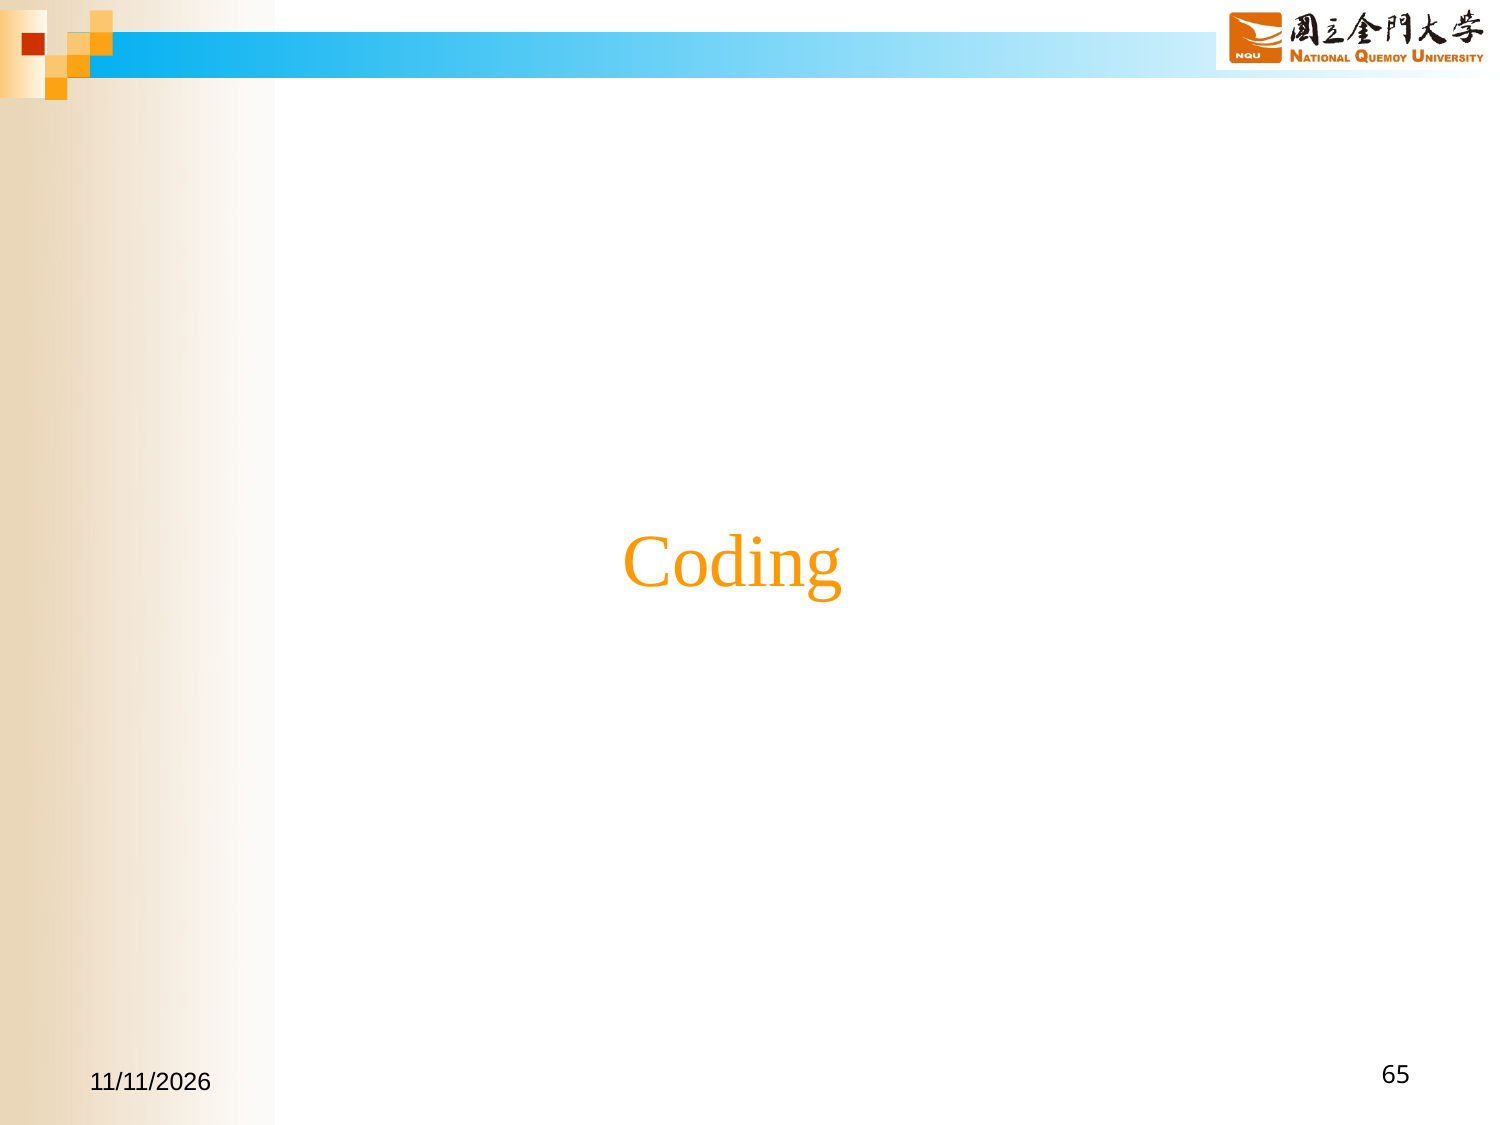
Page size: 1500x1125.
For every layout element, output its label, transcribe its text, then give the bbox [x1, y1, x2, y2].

text_box 2017/6/24 [75, 1024, 425, 1103]
text_box 65 [1074, 1024, 1425, 1100]
title Coding [214, 444, 1252, 670]
picture [1216, 1, 1499, 70]
